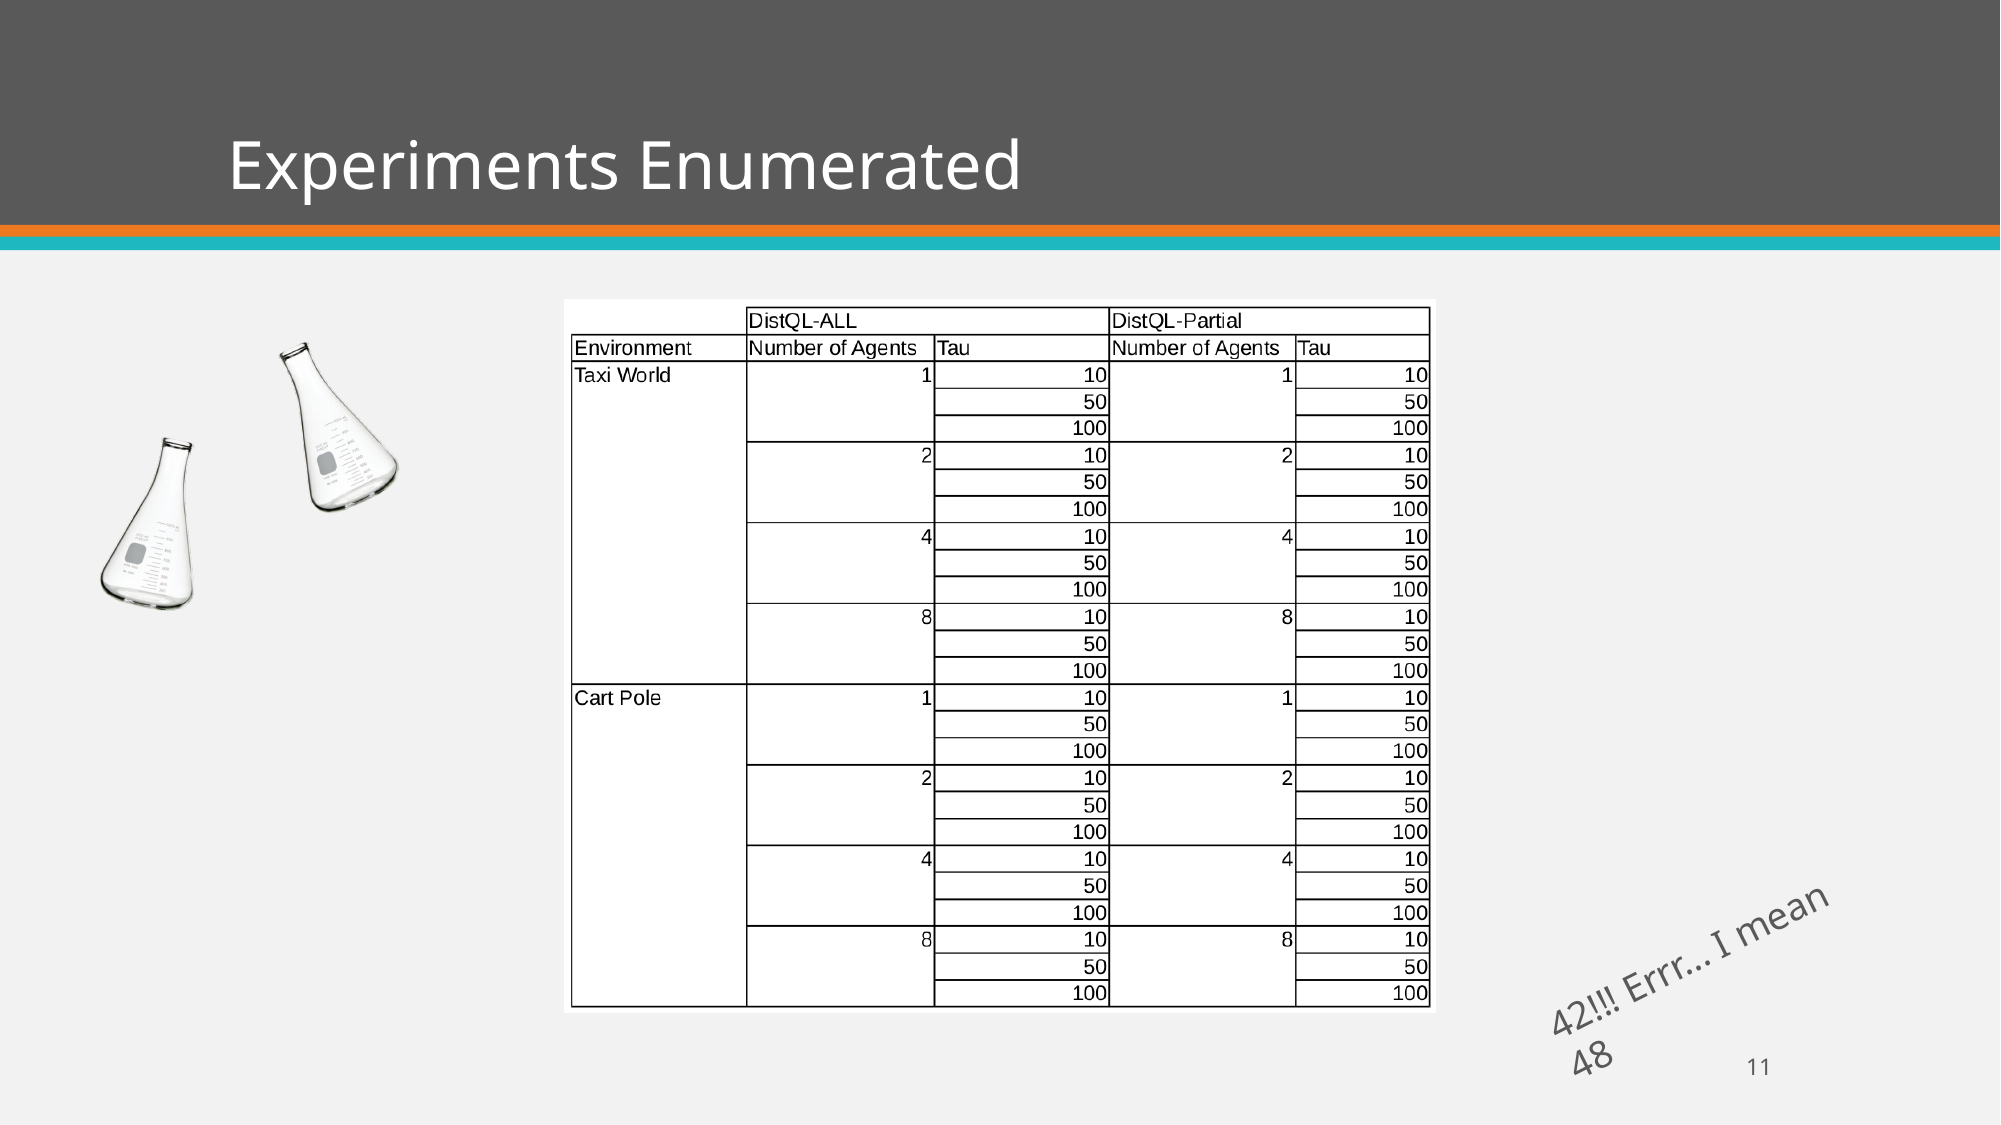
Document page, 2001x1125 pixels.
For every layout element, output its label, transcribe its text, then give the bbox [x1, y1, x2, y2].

text_box 42!!! Errr... I mean 48 [1524, 834, 1918, 1102]
picture [0, 231, 564, 676]
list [564, 299, 1436, 1013]
title Experiments Enumerated [212, 41, 1788, 212]
slide_number 11 [1595, 1045, 1788, 1091]
